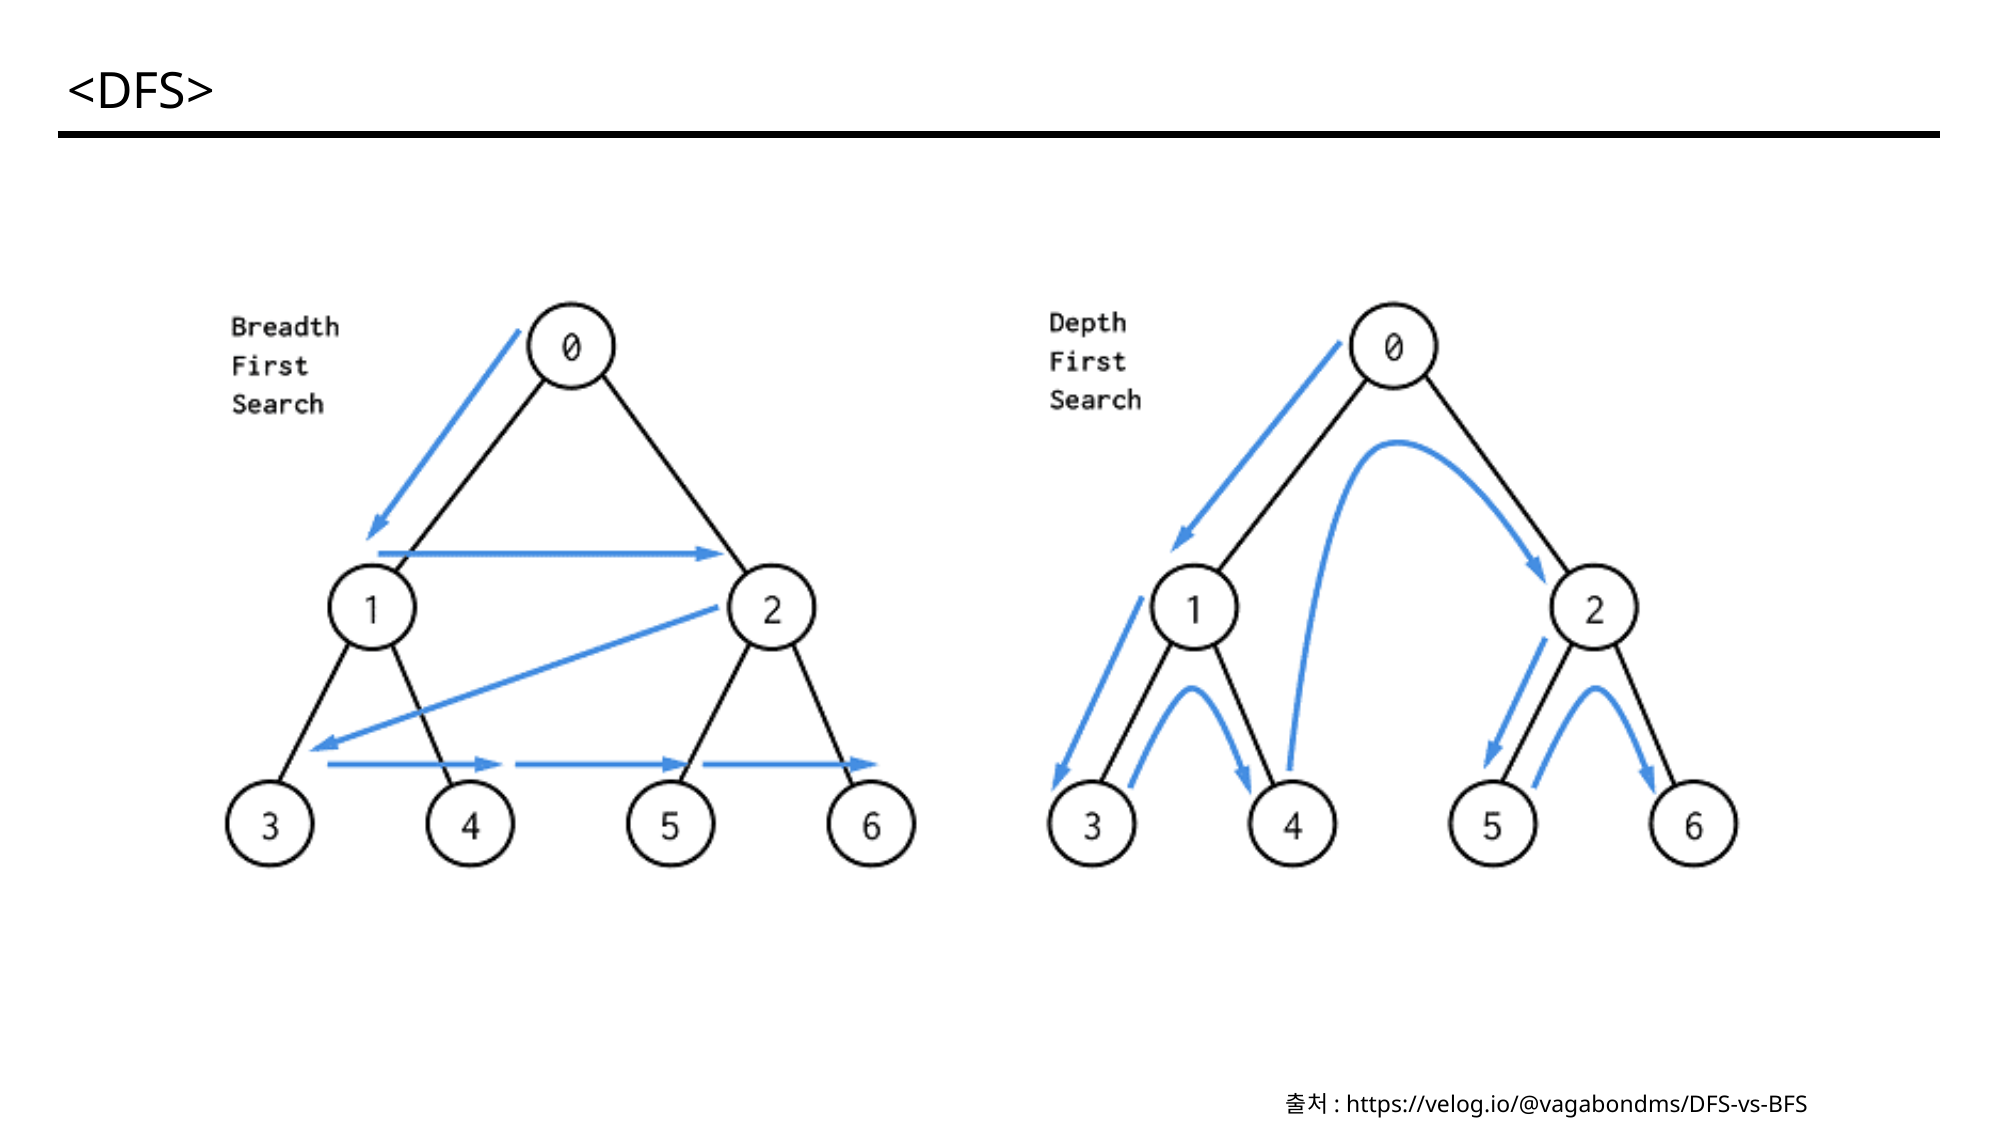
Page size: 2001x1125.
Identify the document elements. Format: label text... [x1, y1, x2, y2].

text_box <DFS> [0, 50, 283, 126]
text_box 출처: https://velog.io/@vagabondms/DFS-vs-BFS [1271, 1082, 2000, 1125]
picture [165, 201, 1832, 1015]
